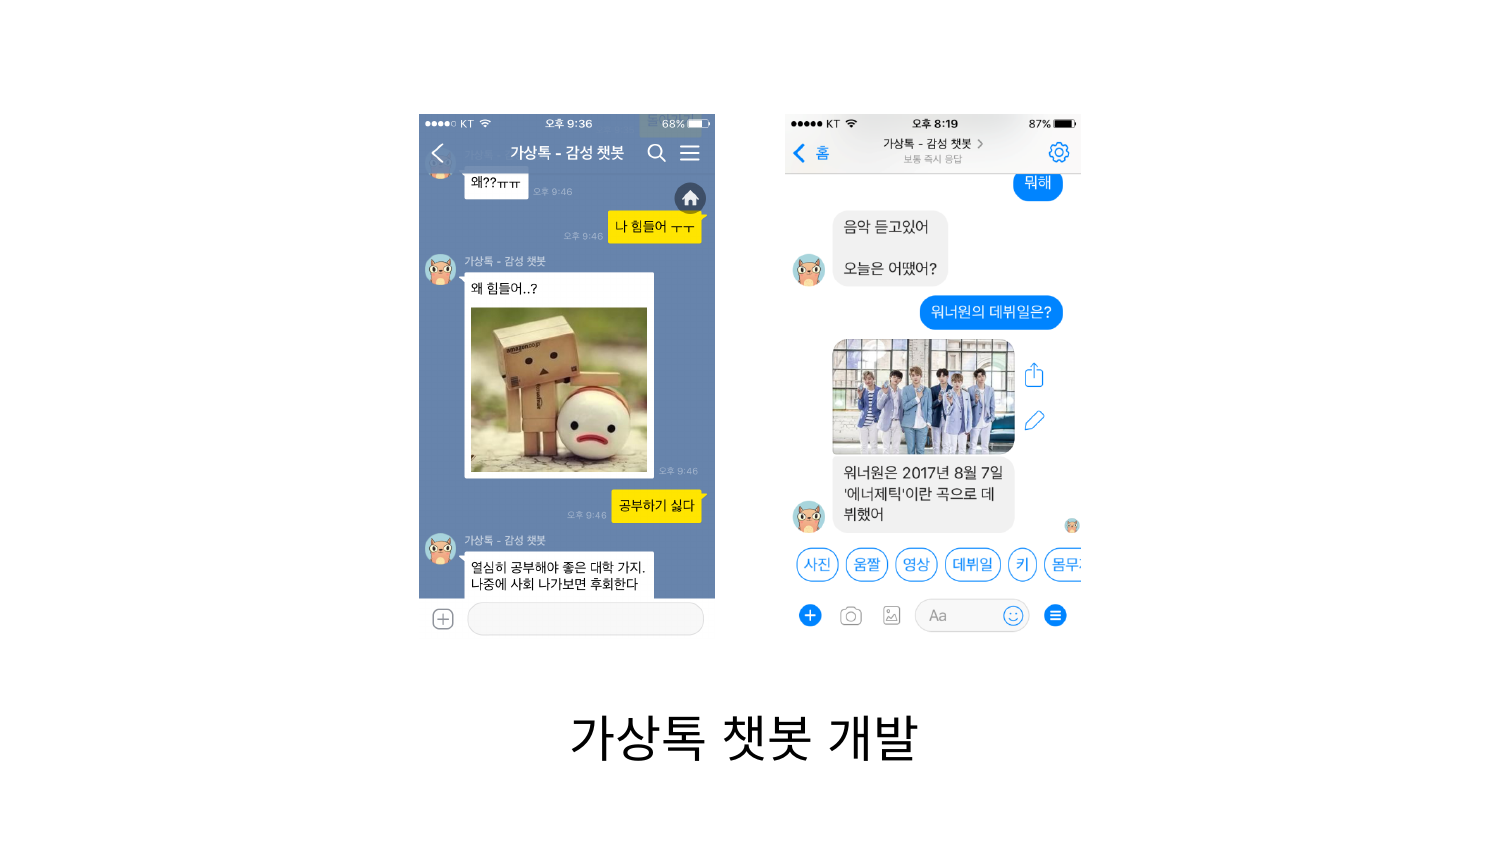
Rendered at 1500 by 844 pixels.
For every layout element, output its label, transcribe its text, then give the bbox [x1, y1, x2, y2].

text_box 가상톡 챗봇 개발 [554, 700, 935, 776]
picture [785, 114, 1081, 640]
picture [418, 114, 715, 640]
